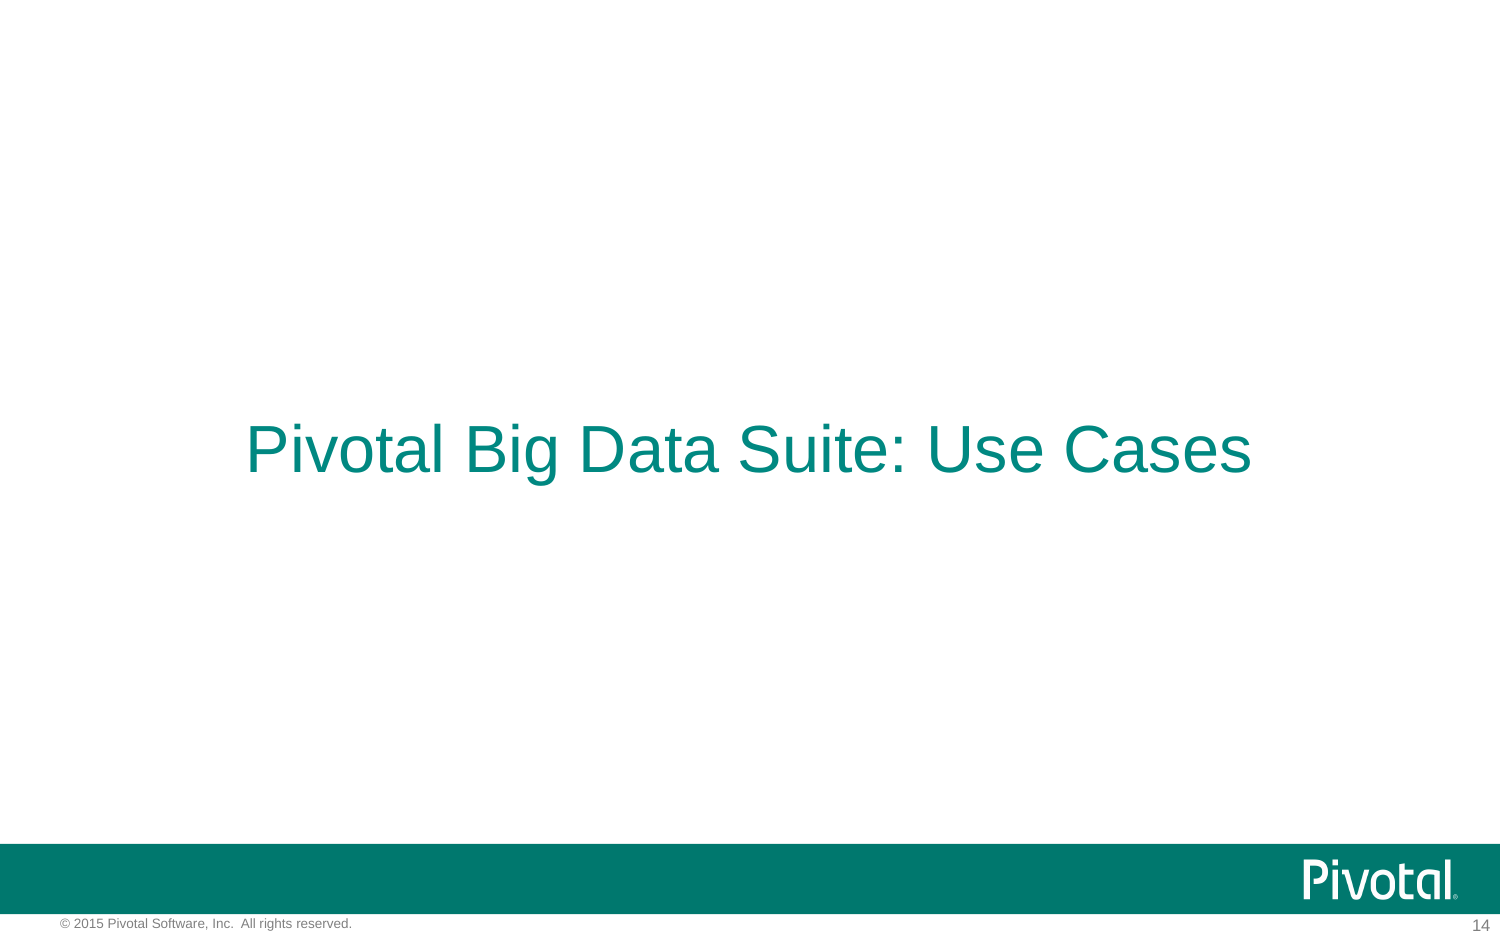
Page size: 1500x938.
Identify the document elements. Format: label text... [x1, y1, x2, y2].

text_box Pivotal Big Data Suite: Use Cases [59, 414, 1440, 499]
picture [1290, 853, 1463, 906]
